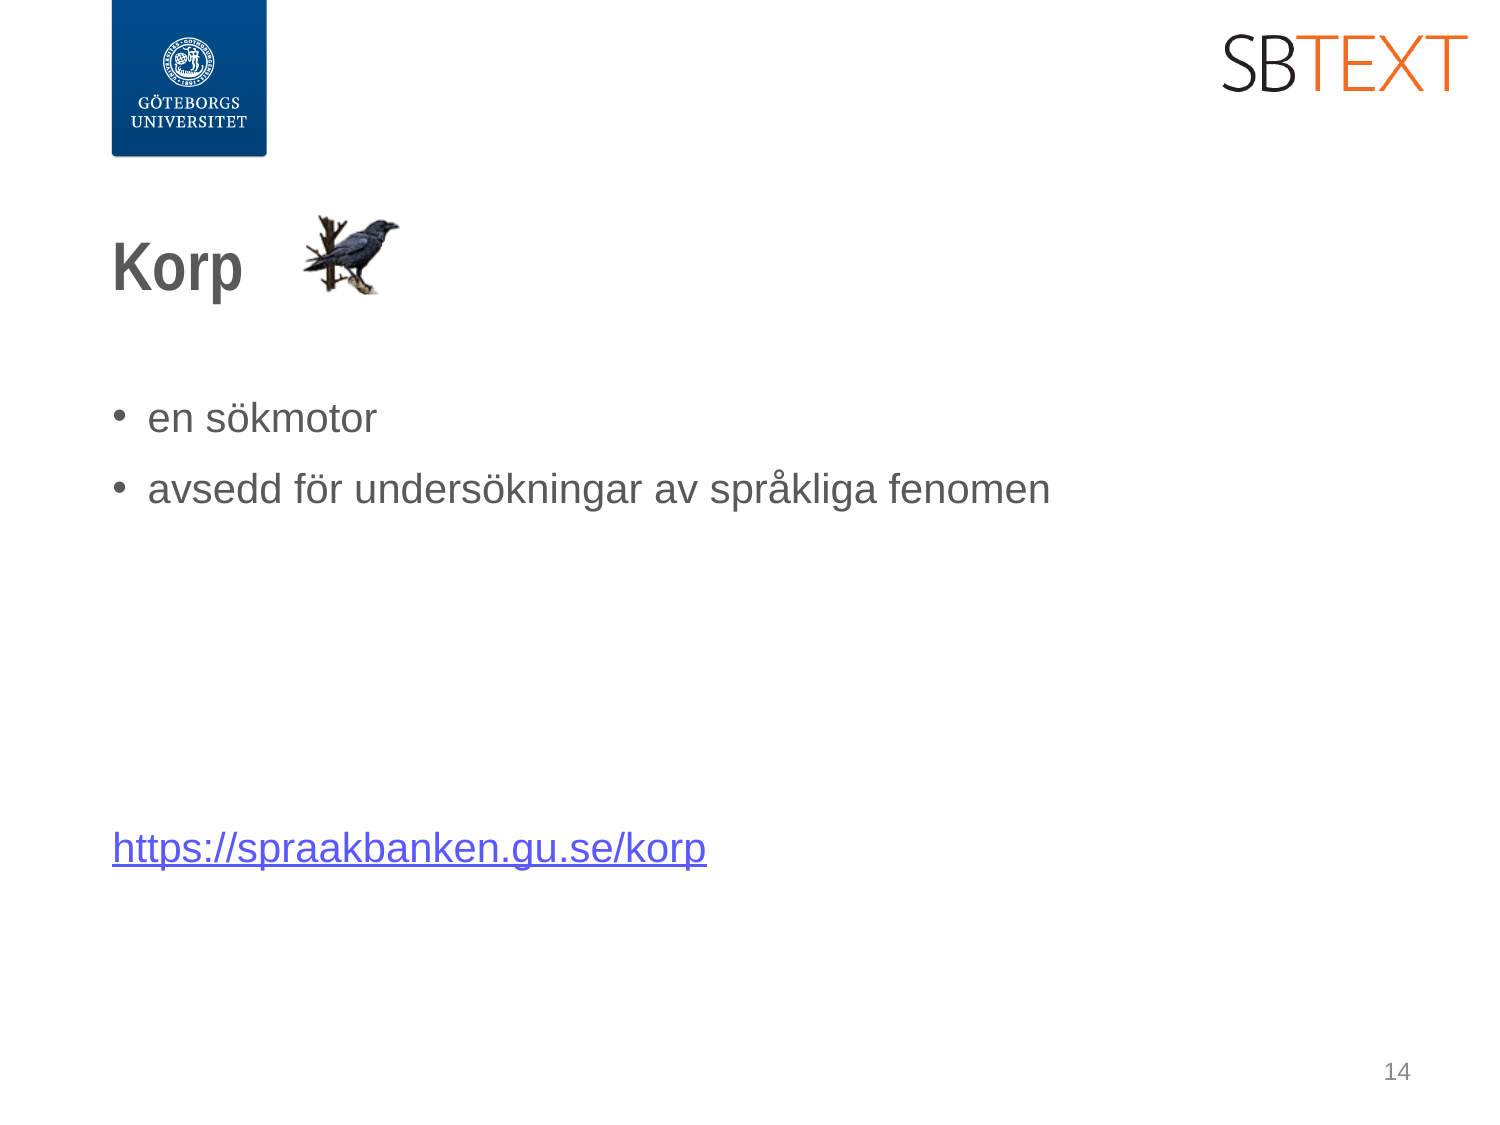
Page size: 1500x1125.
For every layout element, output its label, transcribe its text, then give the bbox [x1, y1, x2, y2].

picture [110, 0, 268, 159]
slide_number 14 [1316, 1051, 1412, 1091]
picture [1205, 19, 1476, 110]
list en sökmotor avsedd för undersökningar av språkliga fenomen https://spraakbanken.gu.se/korp [112, 385, 1341, 1012]
title Korp [112, 231, 1412, 362]
picture [300, 209, 405, 296]
